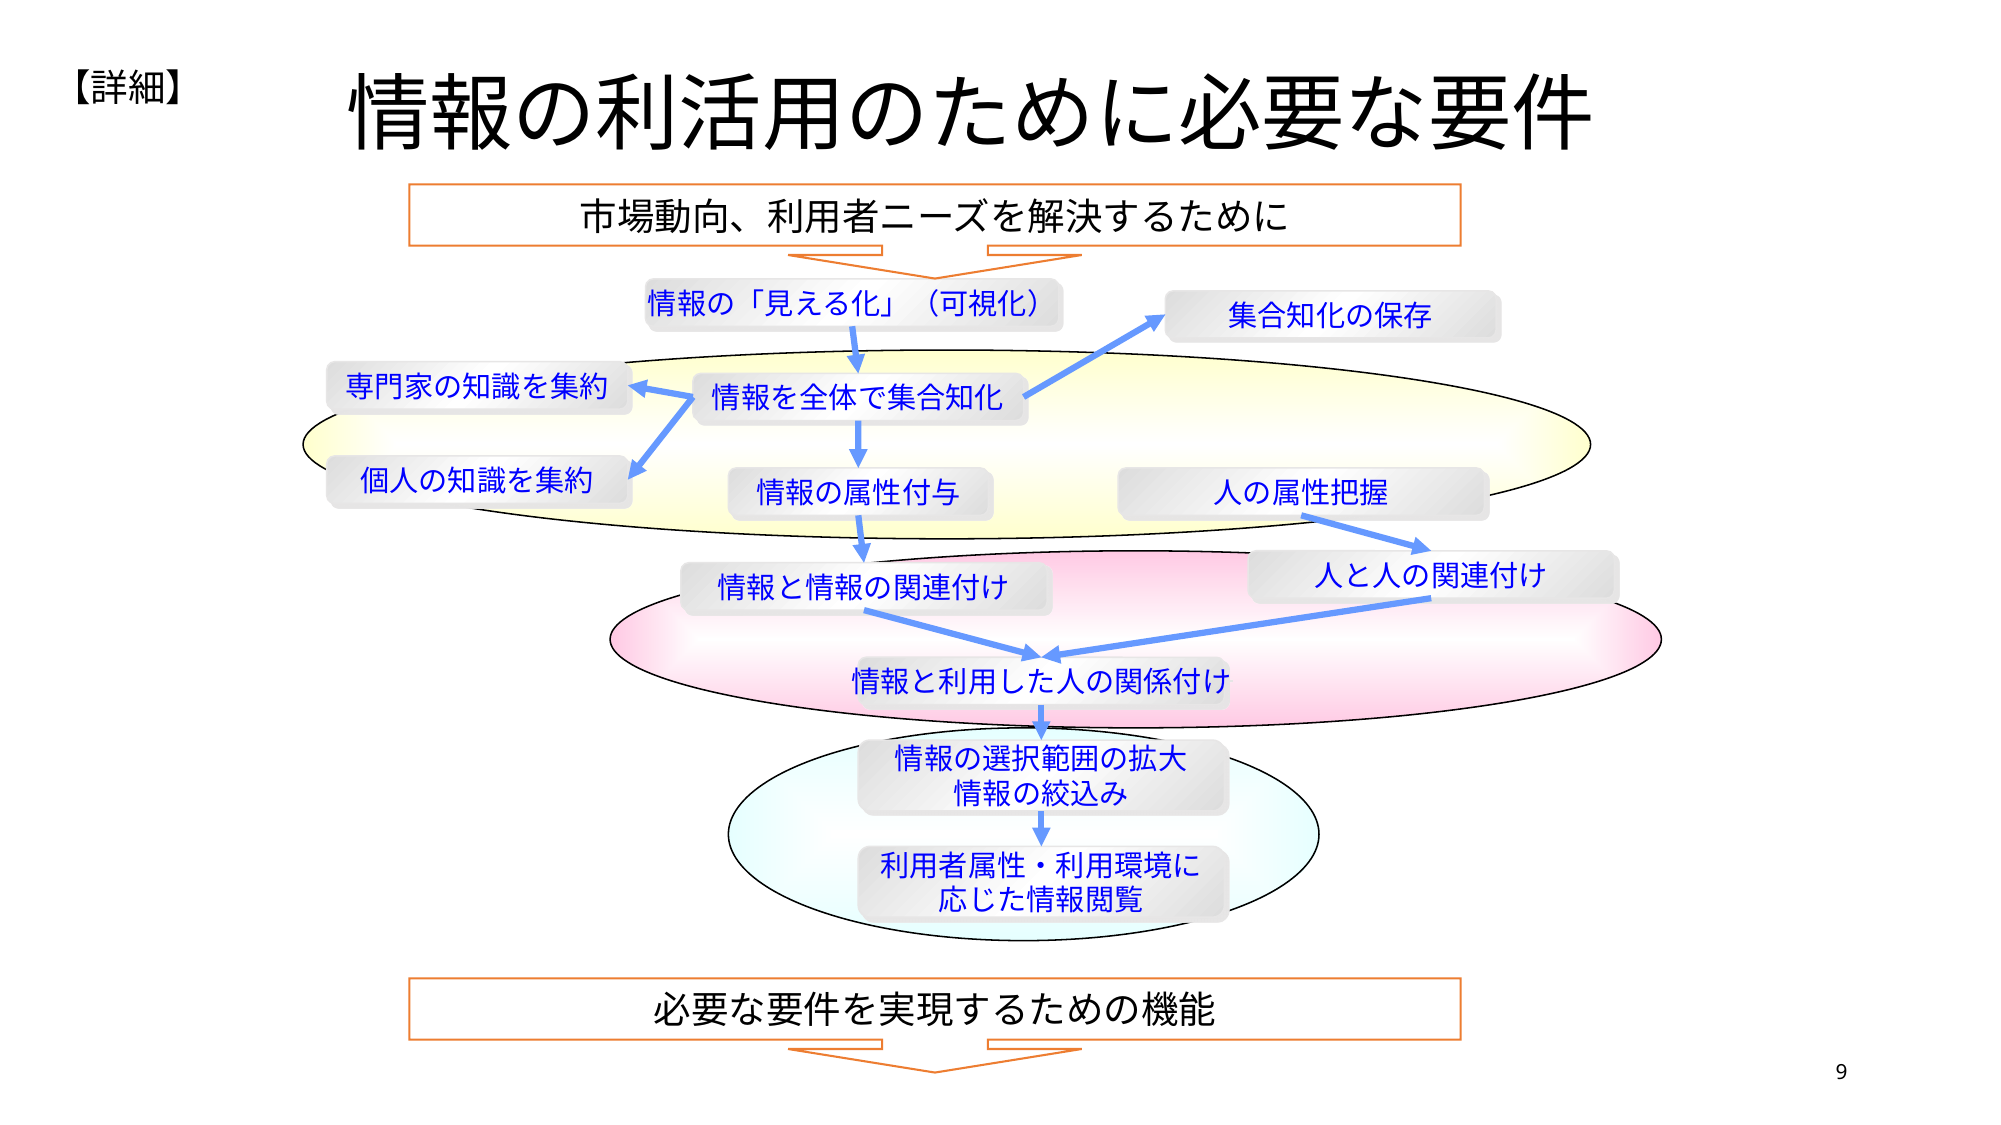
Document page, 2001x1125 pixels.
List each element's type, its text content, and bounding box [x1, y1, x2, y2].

text_box 専門家の知識を集約 [326, 361, 628, 410]
text_box 利用者属性・利用環境に 応じた情報閲覧 [858, 846, 1225, 918]
text_box 情報の属性付与 [728, 467, 989, 516]
text_box 個人の知識を集約 [326, 455, 628, 504]
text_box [1041, 598, 1432, 658]
text_box [1043, 757, 1319, 911]
text_box 人と人の関連付け [1248, 550, 1615, 599]
text_box 情報の「見える化」（可視化） [645, 278, 1059, 327]
text_box [1042, 728, 1161, 740]
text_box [1301, 515, 1432, 551]
text_box [470, 417, 857, 538]
text_box 情報を全体で集合知化 [692, 373, 1024, 421]
text_box 人の属性把握 [1118, 467, 1485, 516]
text_box 【詳細】 [38, 56, 289, 117]
text_box 情報と利用した人の関係付け [858, 657, 1225, 705]
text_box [627, 385, 693, 397]
text_box 市場動向、利用者ニーズを解決するために [408, 183, 1462, 280]
text_box 必要な要件を実現するための機能 [408, 977, 1462, 1074]
text_box 情報と情報の関連付け [680, 562, 1048, 611]
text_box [852, 326, 859, 374]
title 情報の利活用のために必要な要件 [272, 23, 1669, 211]
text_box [627, 397, 693, 480]
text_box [1023, 314, 1166, 398]
text_box [1044, 602, 1662, 728]
text_box [728, 745, 1191, 941]
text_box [858, 515, 865, 563]
text_box [886, 727, 1040, 740]
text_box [864, 610, 1041, 658]
text_box [860, 355, 1591, 539]
text_box [859, 350, 1023, 376]
text_box 集合知化の保存 [1165, 290, 1497, 338]
text_box [610, 595, 1038, 727]
text_box 情報の選択範囲の拡大 情報の絞込み [858, 740, 1225, 811]
text_box [879, 550, 1251, 598]
slide_number 9 [1412, 1042, 1863, 1103]
text_box [303, 414, 627, 470]
text_box [625, 351, 852, 385]
